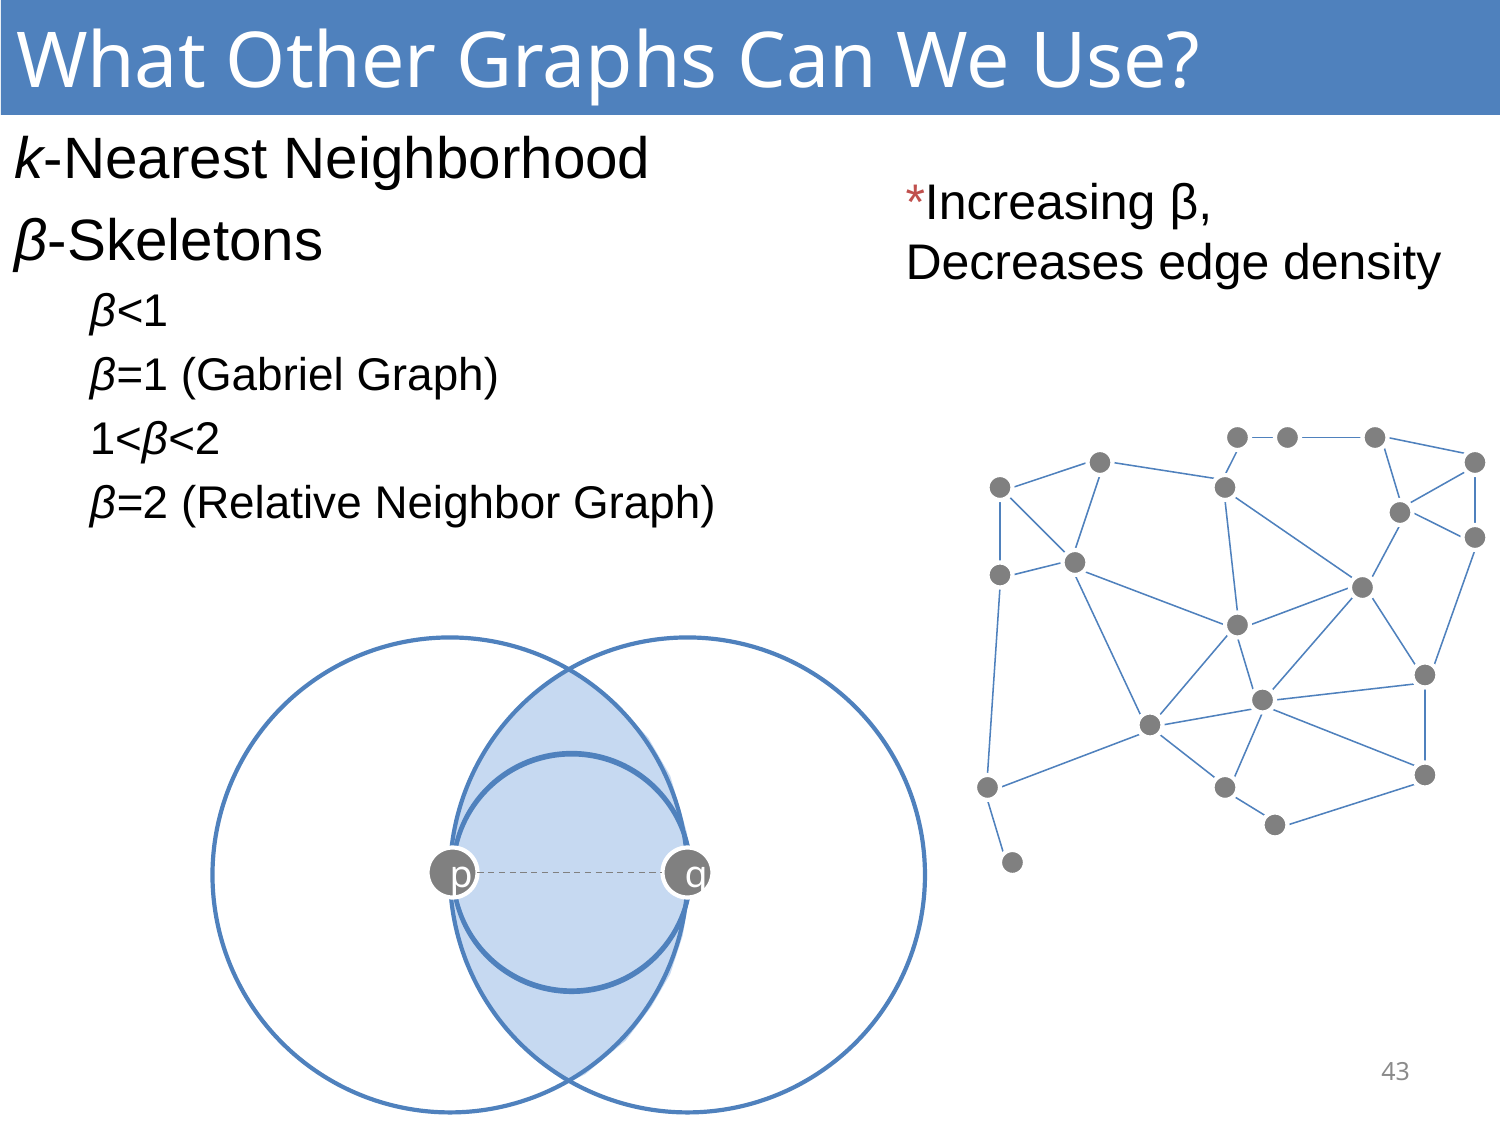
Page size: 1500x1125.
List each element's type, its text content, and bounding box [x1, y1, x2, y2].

text_box *Increasing β, Decreases edge density [890, 162, 1457, 298]
text_box [210, 635, 568, 1115]
text_box [454, 880, 690, 993]
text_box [974, 424, 1488, 876]
text_box q [660, 845, 715, 900]
slide_number 43 [1074, 1042, 1425, 1103]
text_box What Other Graphs Can We Use? [0, 0, 1500, 115]
text_box [449, 635, 928, 1115]
text_box k-Nearest Neighborhood β-Skeletons β<1 β=1 (Gabriel Graph) 1<β<2 β=2 (Relative Neighbor Graph) [0, 115, 1500, 606]
text_box [453, 750, 690, 872]
text_box p [425, 845, 480, 900]
